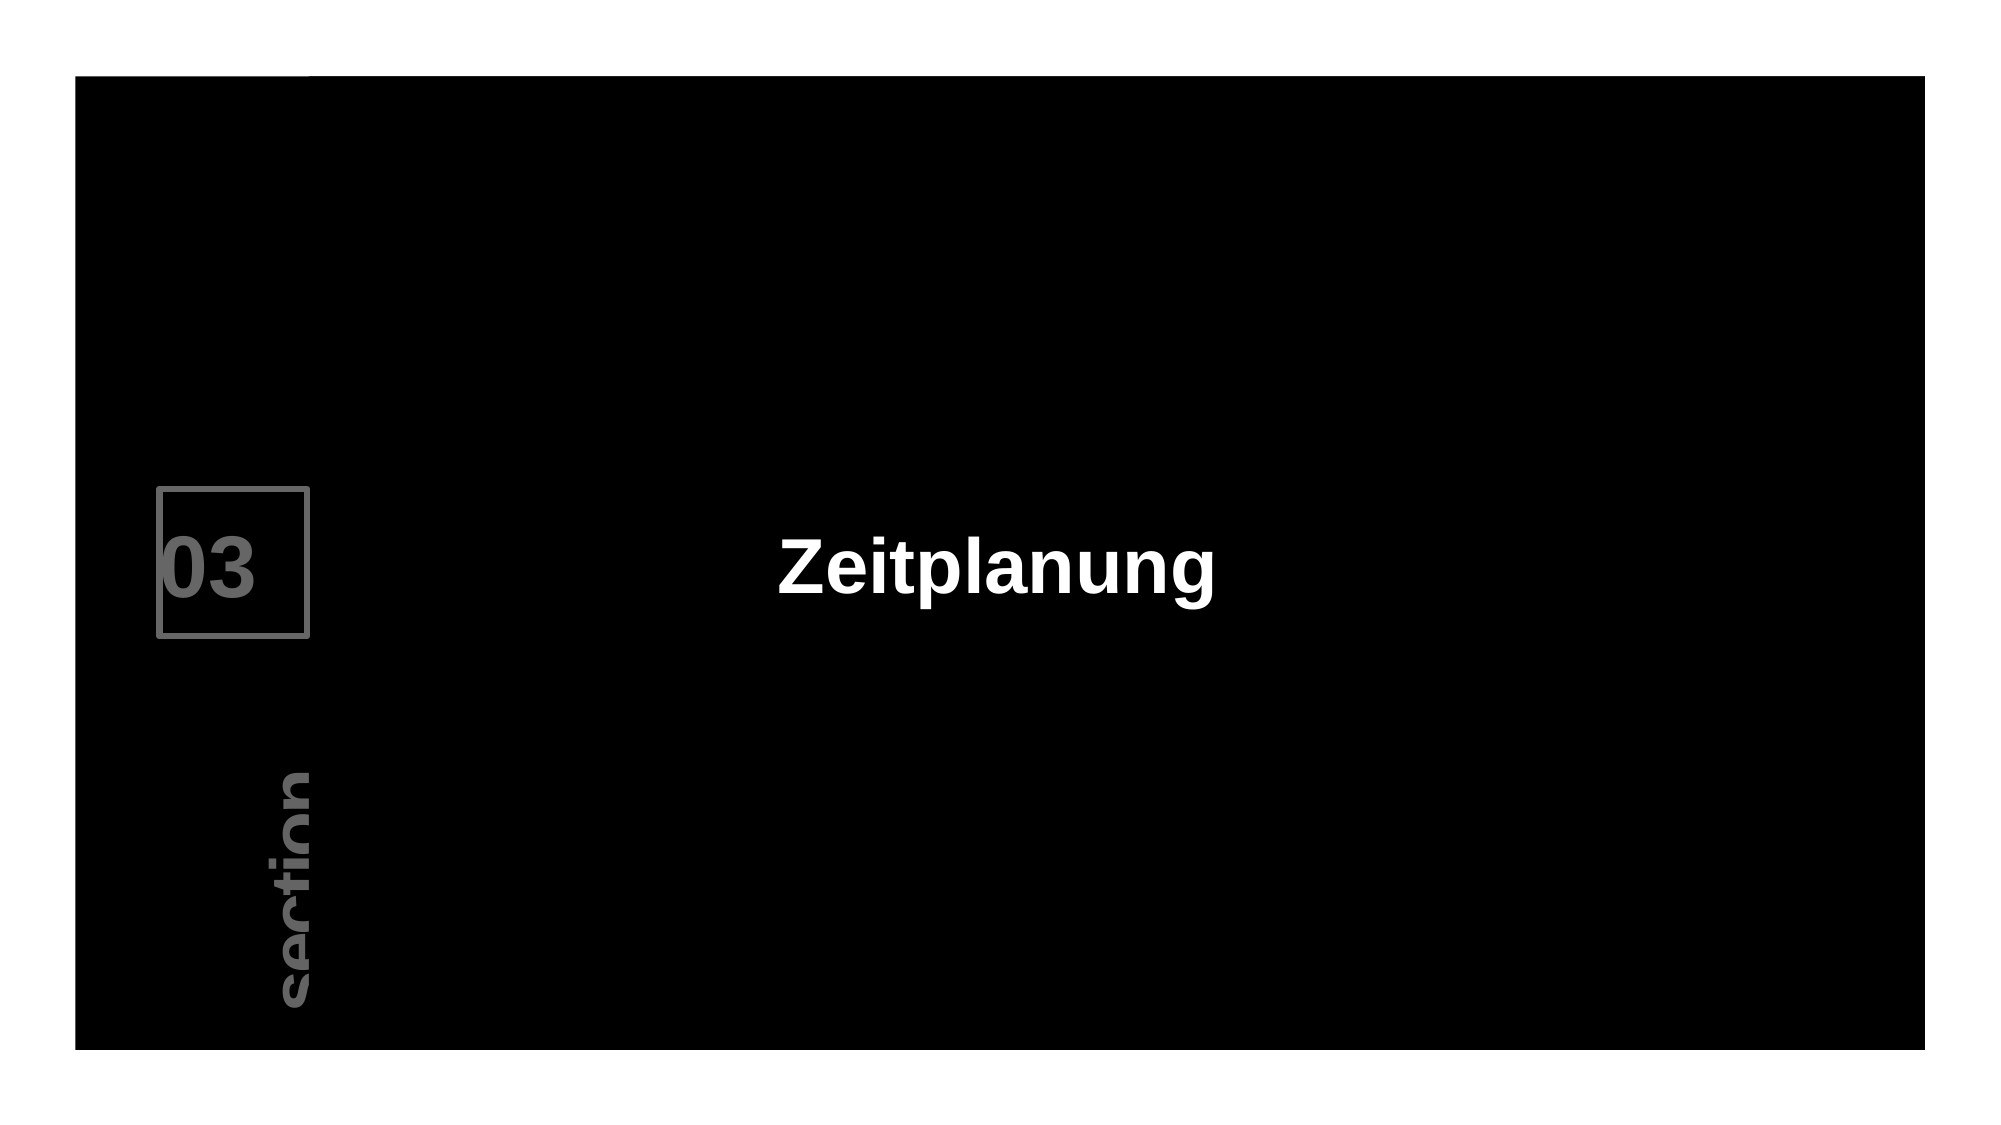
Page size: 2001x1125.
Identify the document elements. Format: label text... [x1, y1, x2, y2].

list 03 [156, 486, 310, 639]
title Zeitplanung [421, 375, 1575, 750]
